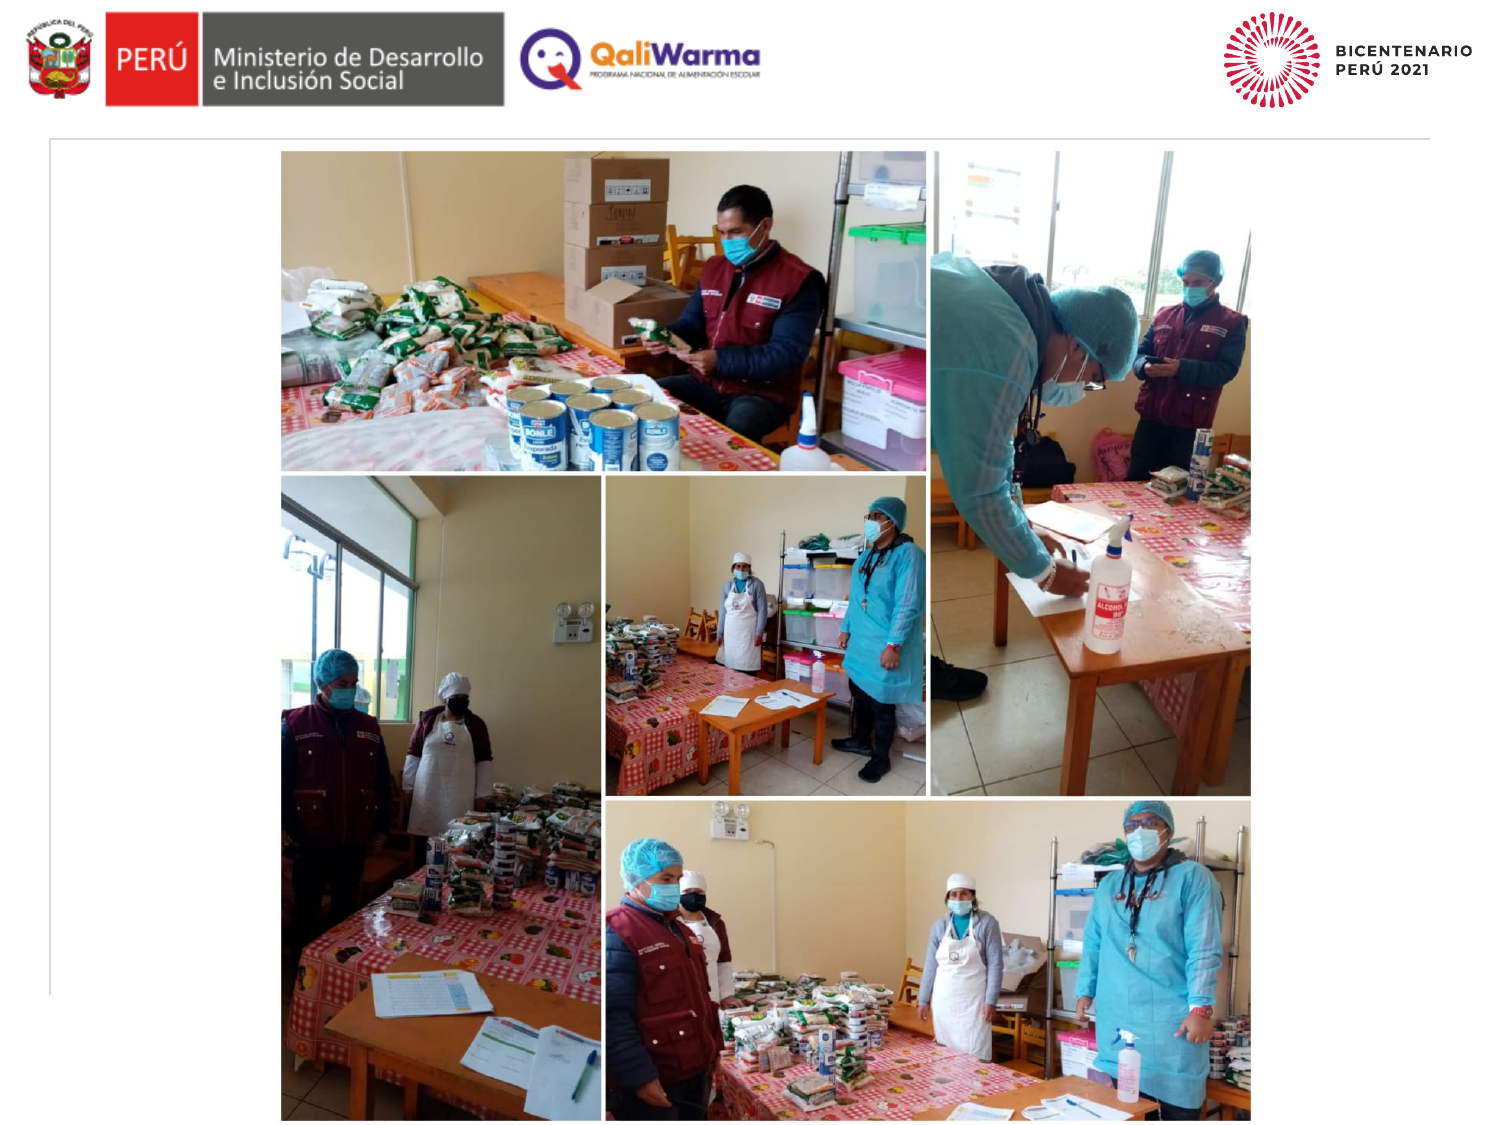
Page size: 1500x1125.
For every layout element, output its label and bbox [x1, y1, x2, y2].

picture [9, 9, 776, 110]
picture [275, 146, 1255, 1125]
picture [1224, 12, 1472, 108]
